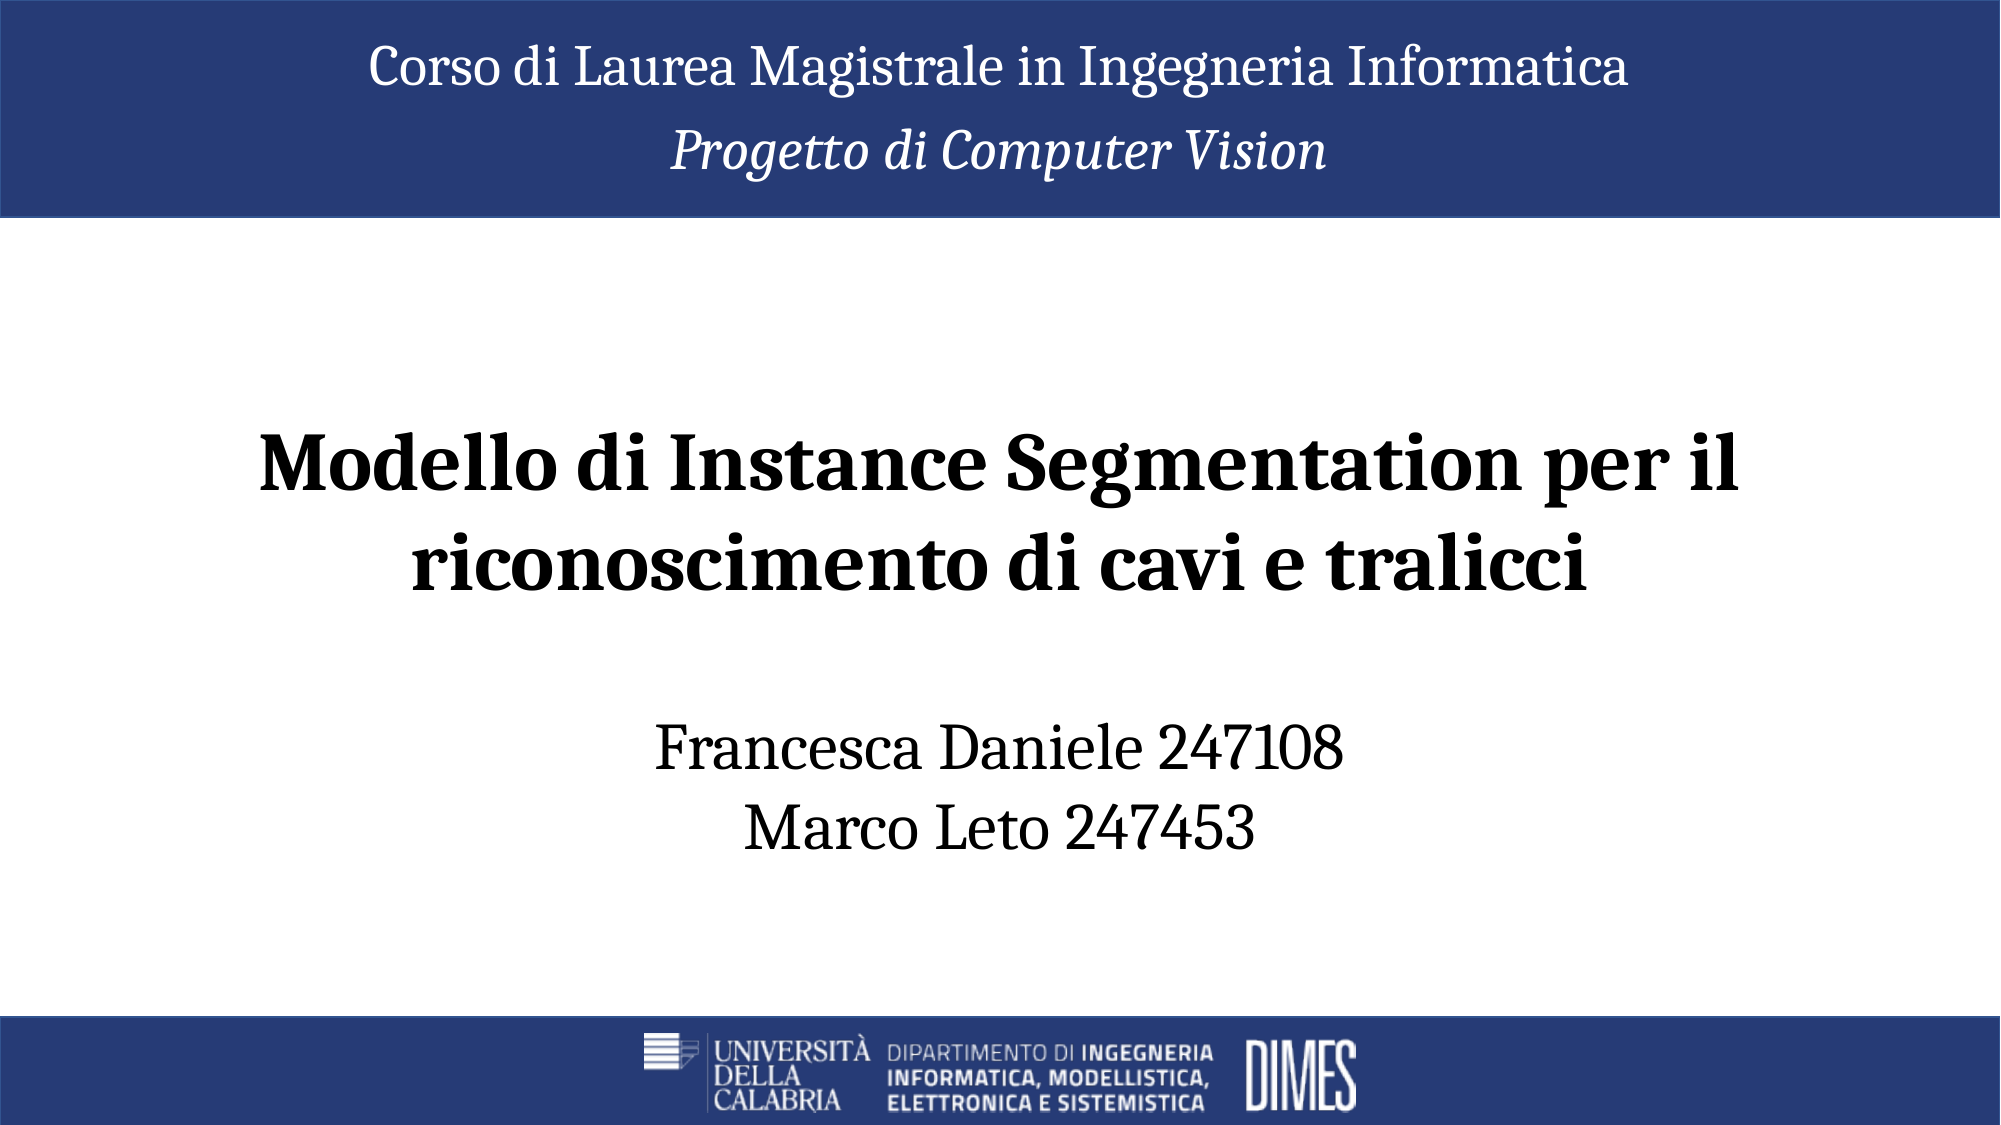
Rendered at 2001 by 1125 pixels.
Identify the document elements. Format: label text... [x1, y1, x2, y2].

text_box Modello di Instance Segmentation per il riconoscimento di cavi e tralicci [195, 400, 1805, 615]
text_box [0, 1016, 2000, 1125]
text_box [0, 0, 2000, 218]
text_box Francesca Daniele 247108 Marco Leto 247453 [595, 695, 1405, 870]
picture [644, 1033, 1356, 1113]
text_box Corso di Laurea Magistrale in Ingegneria Informatica Progetto di Computer Vision [48, 27, 1952, 190]
